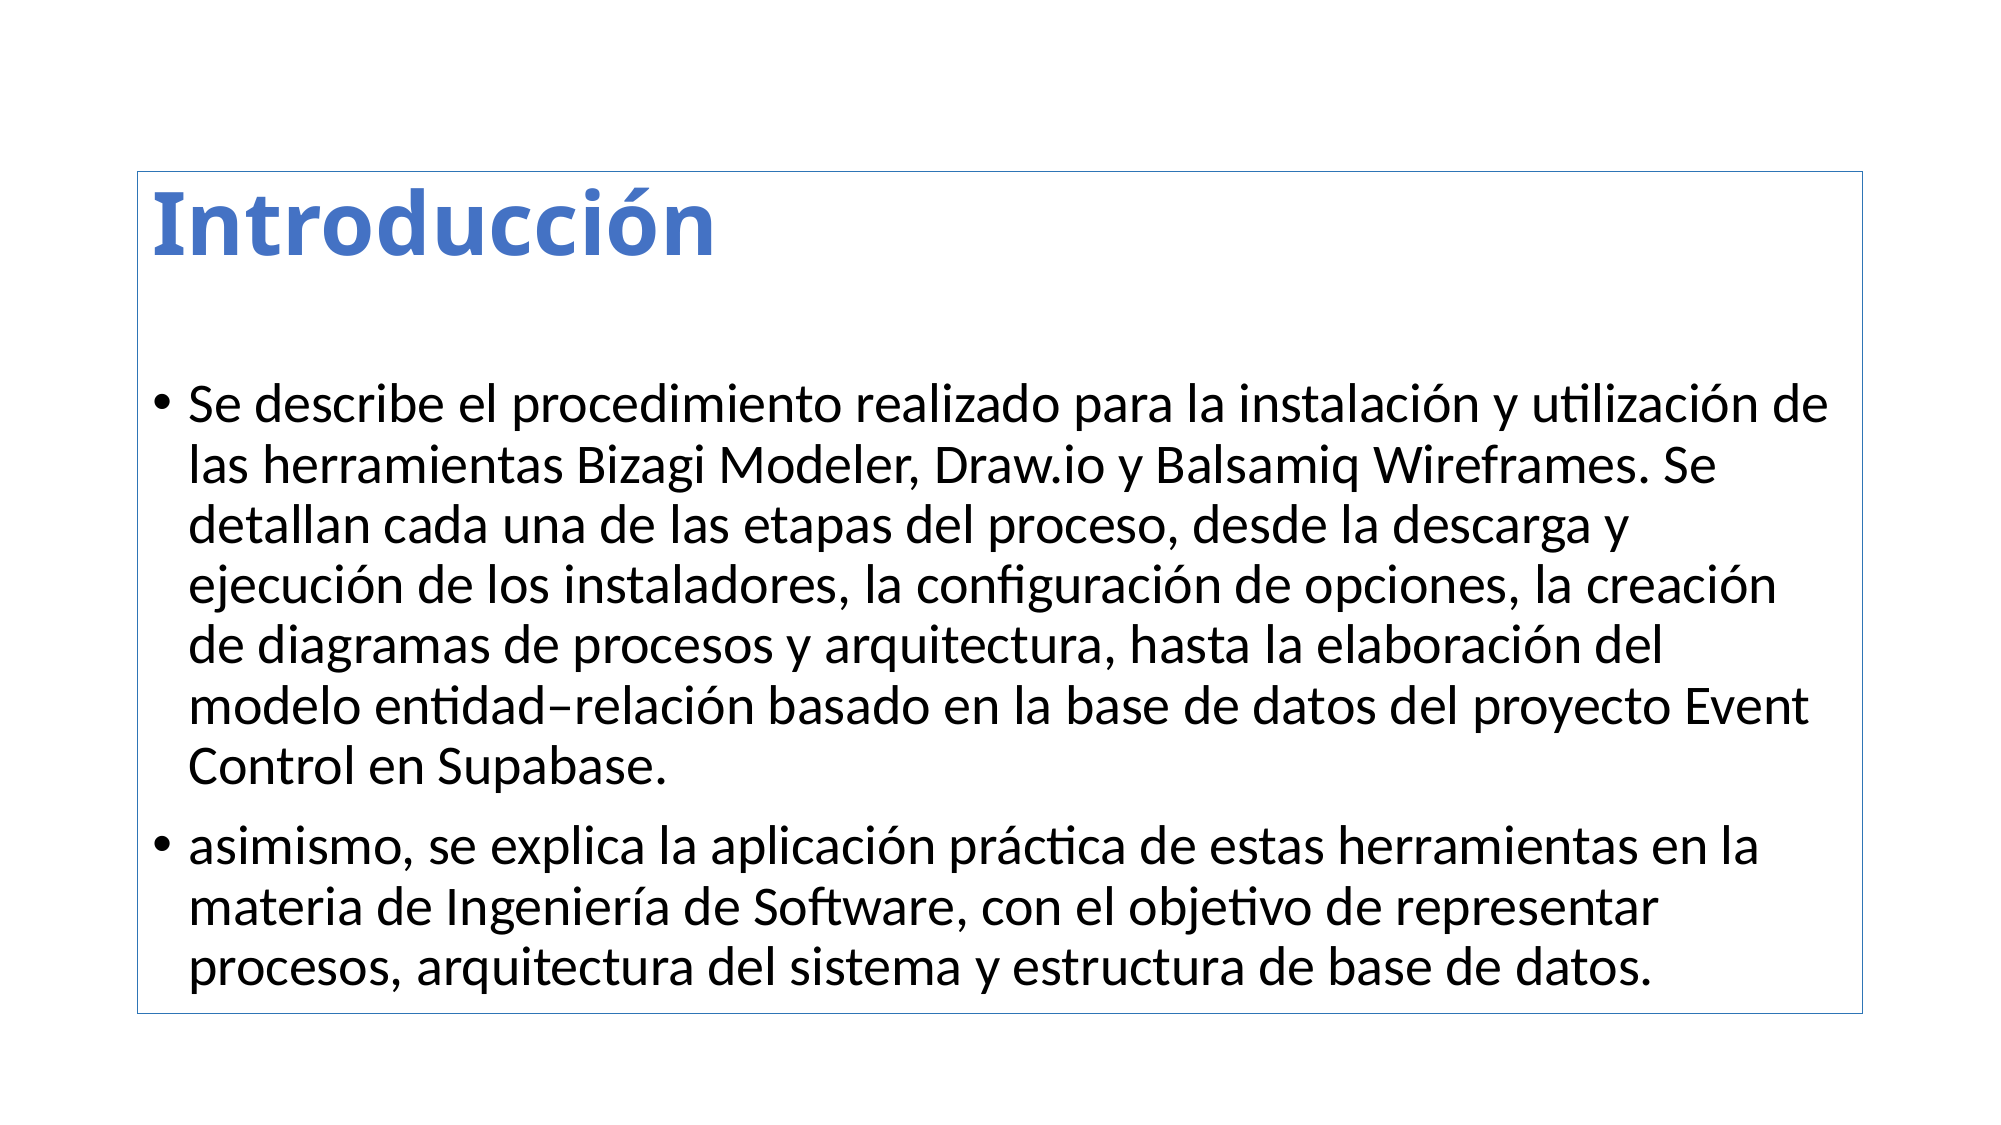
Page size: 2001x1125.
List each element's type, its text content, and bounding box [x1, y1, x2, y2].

list Introducción Se describe el procedimiento realizado para la instalación y utilización de las herramientas Bizagi Modeler, Draw.io y Balsamiq Wireframes. Se detallan cada una de las etapas del proceso, desde la descarga y ejecución de los instaladores, la configuración de opciones, la creación de diagramas de procesos y arquitectura, hasta la elaboración del modelo entidad–relación basado en la base de datos del proyecto Event Control en Supabase. asimismo, se explica la aplicación práctica de estas herramientas en la materia de Ingeniería de Software, con el objetivo de representar procesos, arquitectura del sistema y estructura de base de datos. [137, 171, 1863, 1014]
